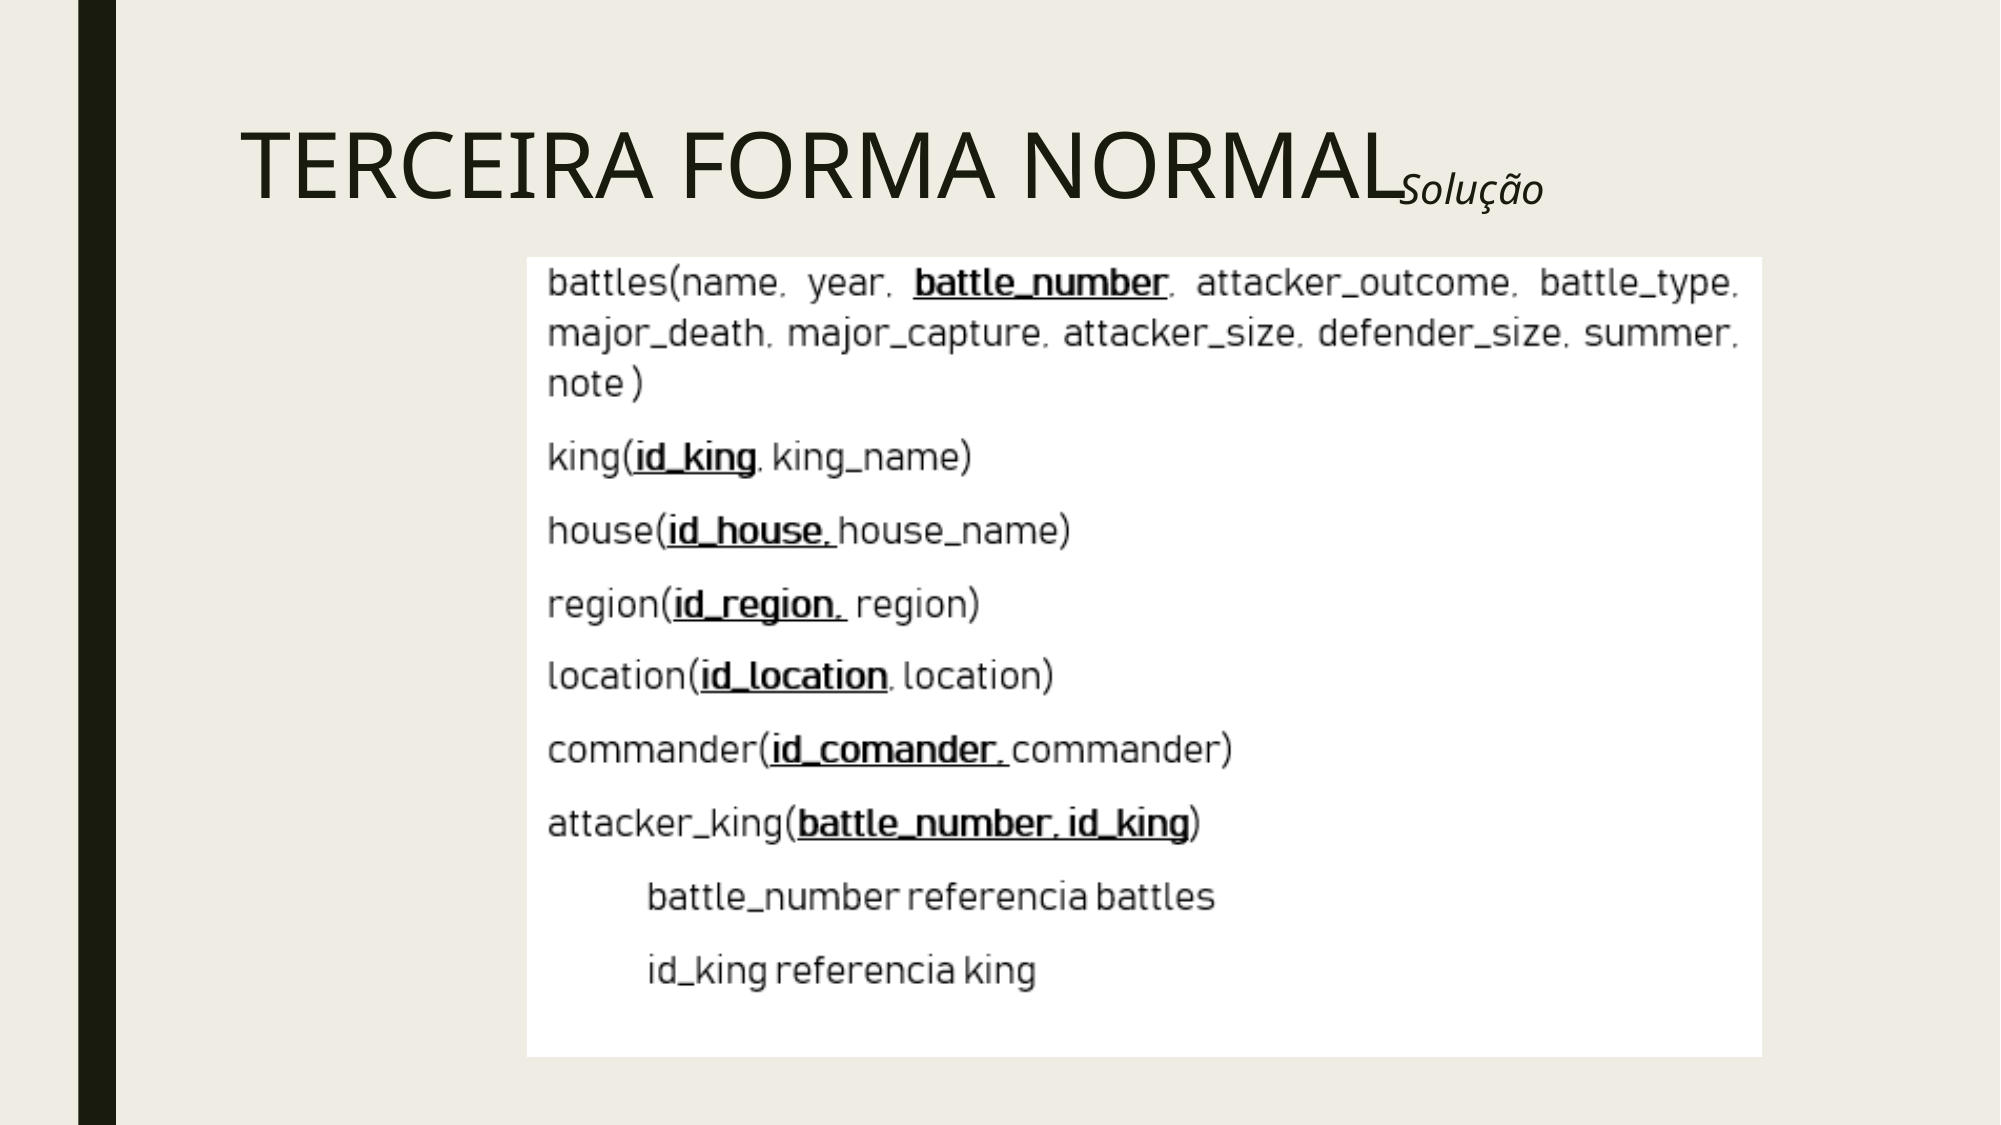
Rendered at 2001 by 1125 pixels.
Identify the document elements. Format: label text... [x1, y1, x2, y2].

title TERCEIRA FORMA NORMAL [225, 112, 1800, 357]
list Solução [1384, 159, 2000, 235]
picture [526, 257, 1763, 1057]
